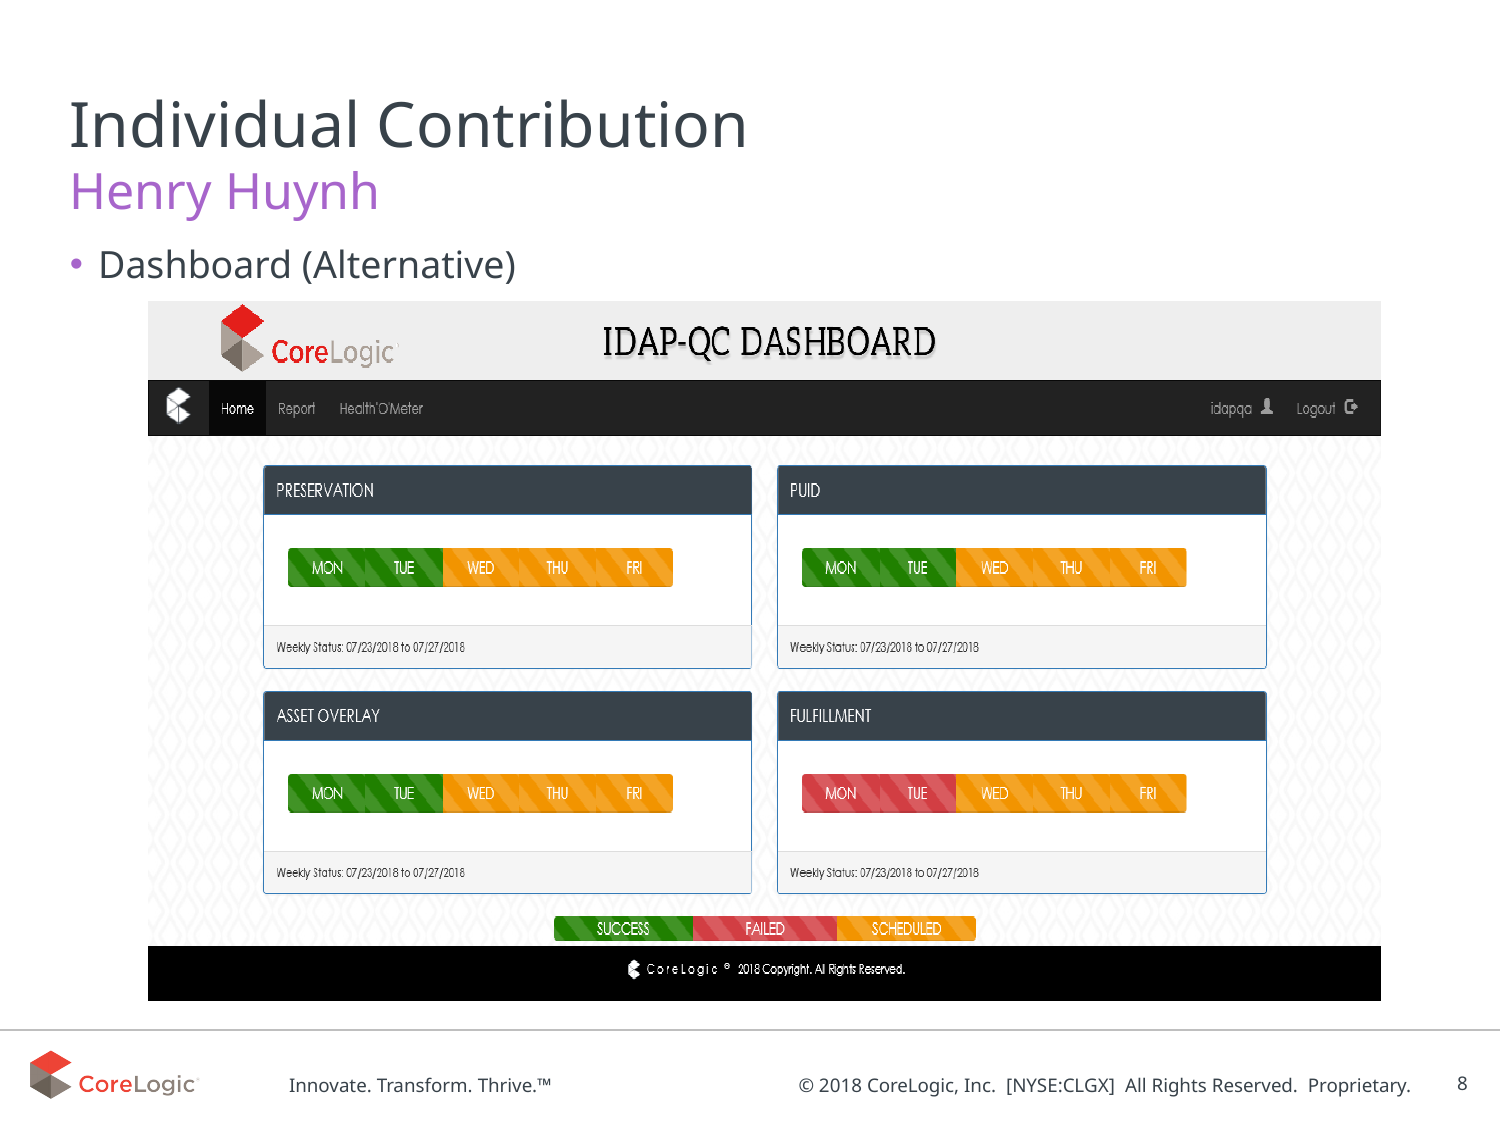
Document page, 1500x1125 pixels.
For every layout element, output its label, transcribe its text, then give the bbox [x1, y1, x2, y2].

title Individual Contribution​ [62, 18, 1464, 168]
picture [148, 300, 1381, 1001]
list Henry Huynh [62, 151, 1462, 233]
list Dashboard (Alternative) [62, 233, 1462, 955]
picture [14, 1034, 211, 1115]
slide_number 8 [1431, 1053, 1494, 1117]
